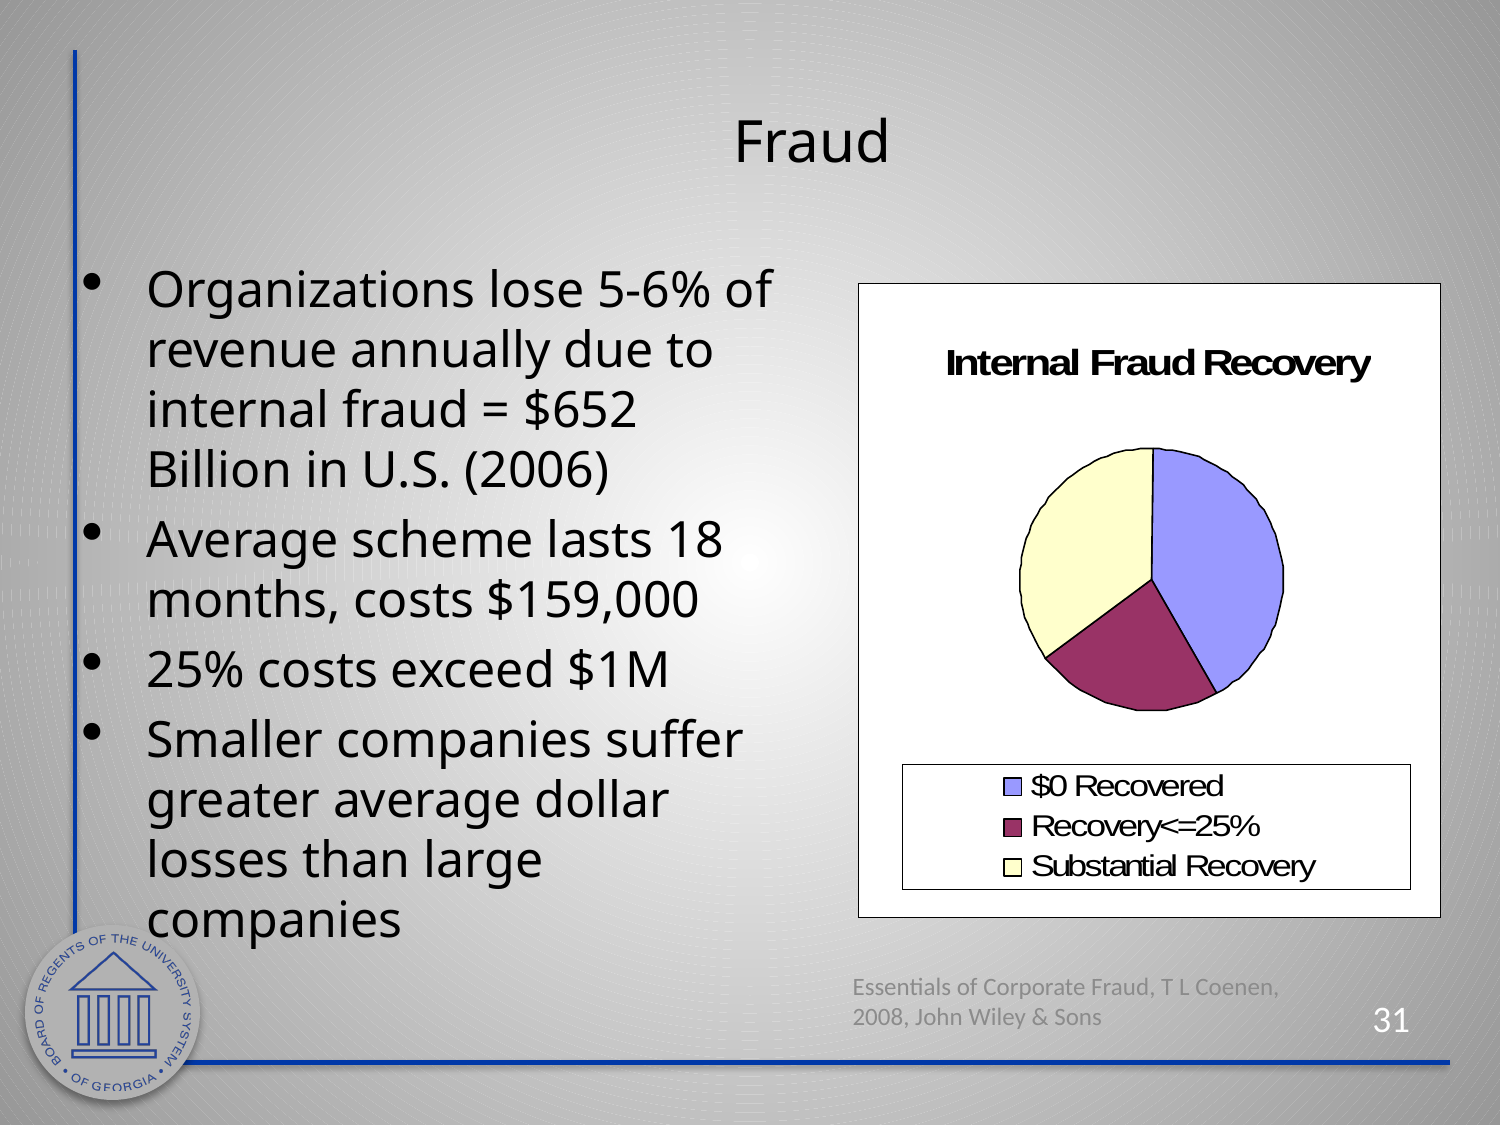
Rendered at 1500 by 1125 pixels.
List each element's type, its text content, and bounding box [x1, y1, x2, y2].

title Fraud [200, 45, 1425, 233]
slide_number 31 [1275, 987, 1425, 1048]
footer Essentials of Corporate Fraud, T L Coenen, 2008, John Wiley & Sons [837, 962, 1313, 1038]
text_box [849, 274, 1451, 926]
list Organizations lose 5-6% of revenue annually due to internal fraud = $652 Billion in U.S. (2006) Average scheme lasts 18 months, costs $159,000 25% costs exceed $1M Smaller companies suffer greater average dollar losses than large companies [62, 249, 800, 993]
